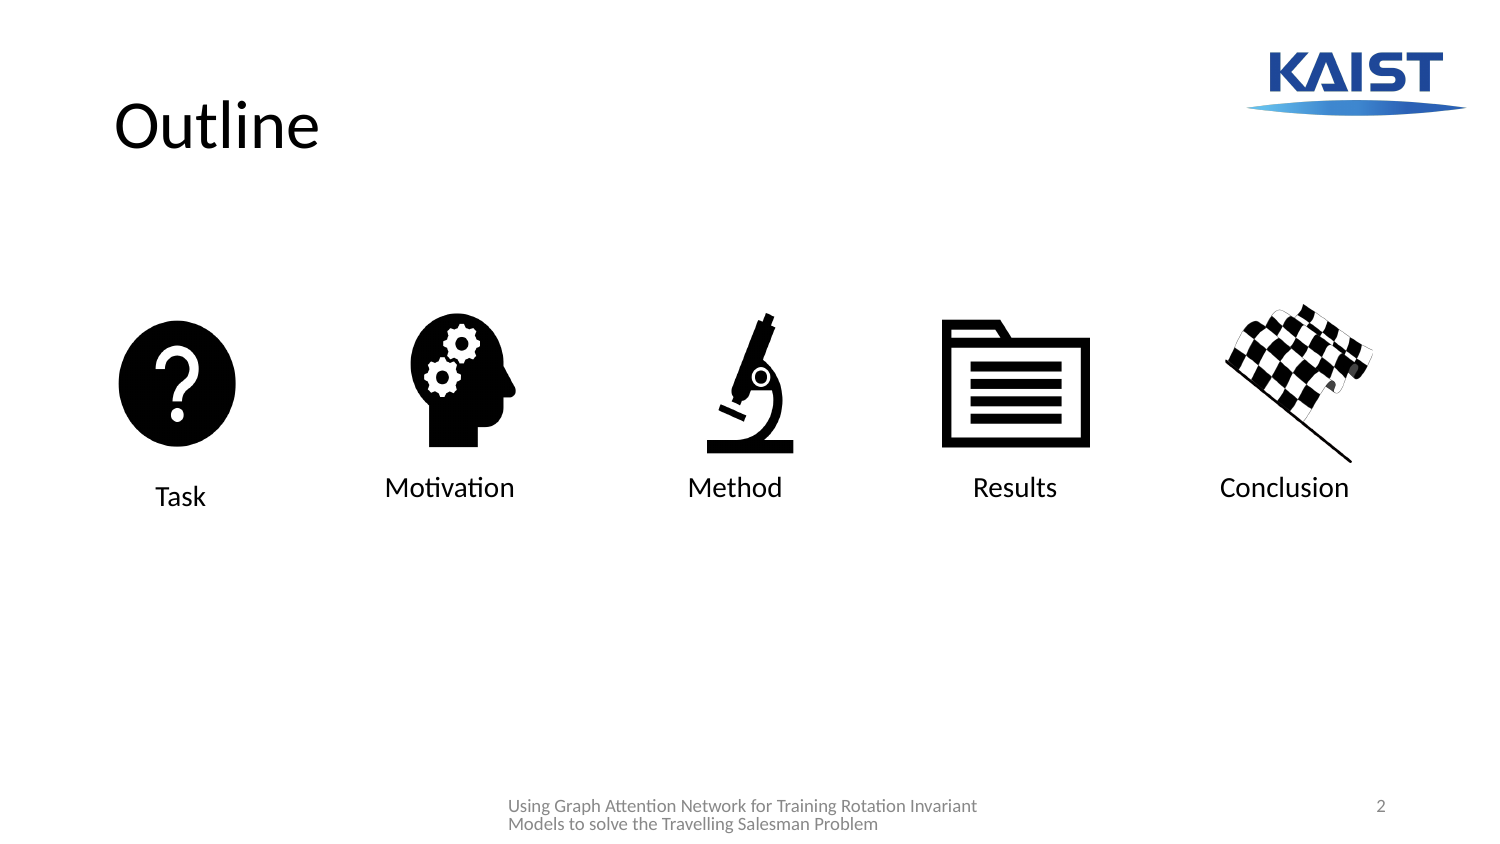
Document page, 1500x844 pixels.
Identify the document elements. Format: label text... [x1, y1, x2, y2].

footer Using Graph Attention Network for Training Rotation Invariant Models to solve the Travelling Salesman Problem [496, 782, 1004, 827]
text_box Motivation [373, 462, 537, 509]
picture [676, 304, 824, 463]
title Outline [103, 44, 1239, 208]
picture [102, 304, 251, 463]
picture [1225, 304, 1373, 463]
text_box Task [144, 471, 355, 518]
text_box Results [961, 471, 1071, 509]
text_box Conclusion [1208, 462, 1390, 509]
picture [942, 304, 1091, 463]
picture [1213, 0, 1500, 180]
picture [389, 304, 538, 463]
slide_number 2 [1059, 782, 1397, 827]
text_box Method [676, 470, 824, 509]
